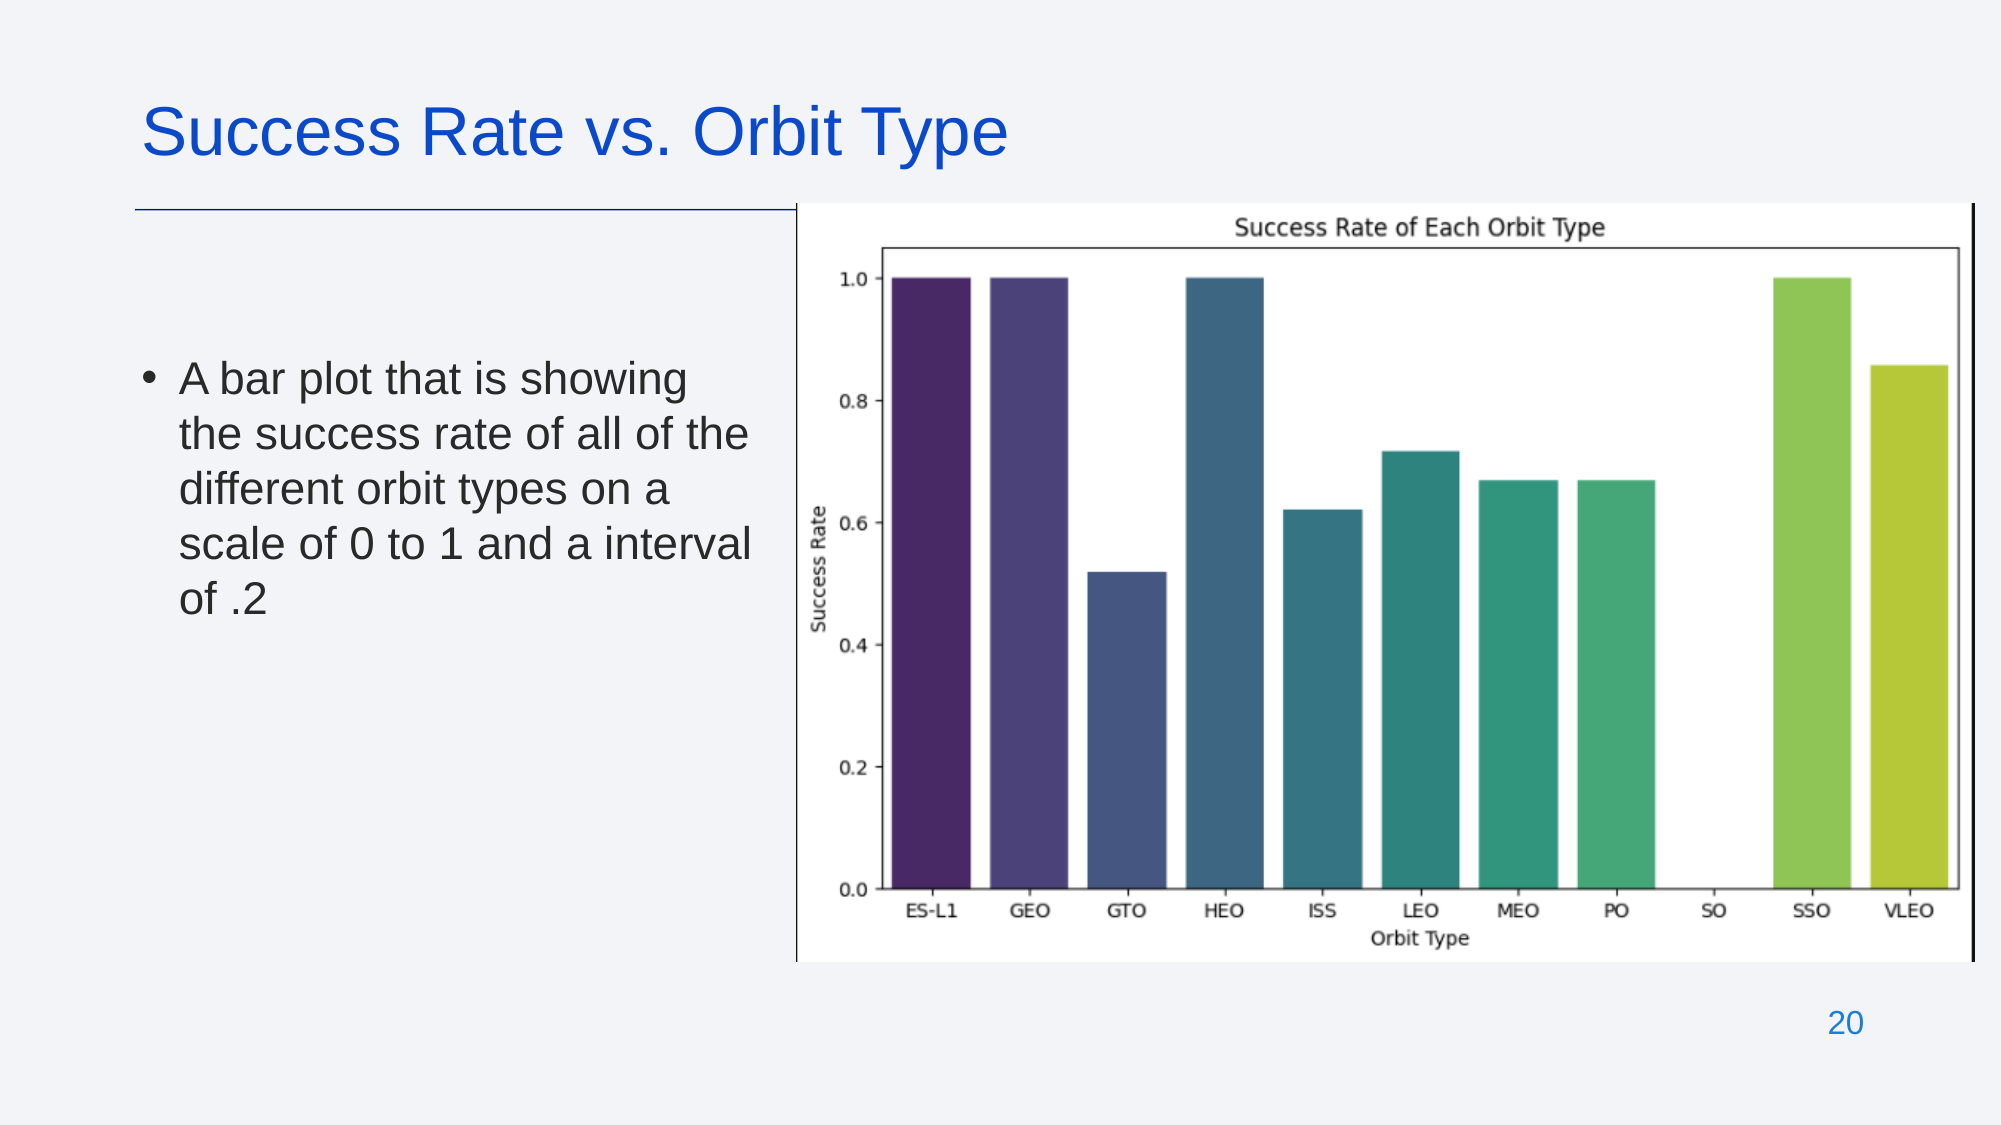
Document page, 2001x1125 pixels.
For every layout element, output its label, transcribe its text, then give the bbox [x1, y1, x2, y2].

list A bar plot that is showing the success rate of all of the different orbit types on a scale of 0 to 1 and a interval of .2 [126, 341, 772, 967]
picture [0, 0, 2001, 1125]
text_box Success Rate vs. Orbit Type [126, 88, 1852, 179]
slide_number ‹#› [1429, 988, 1880, 1055]
